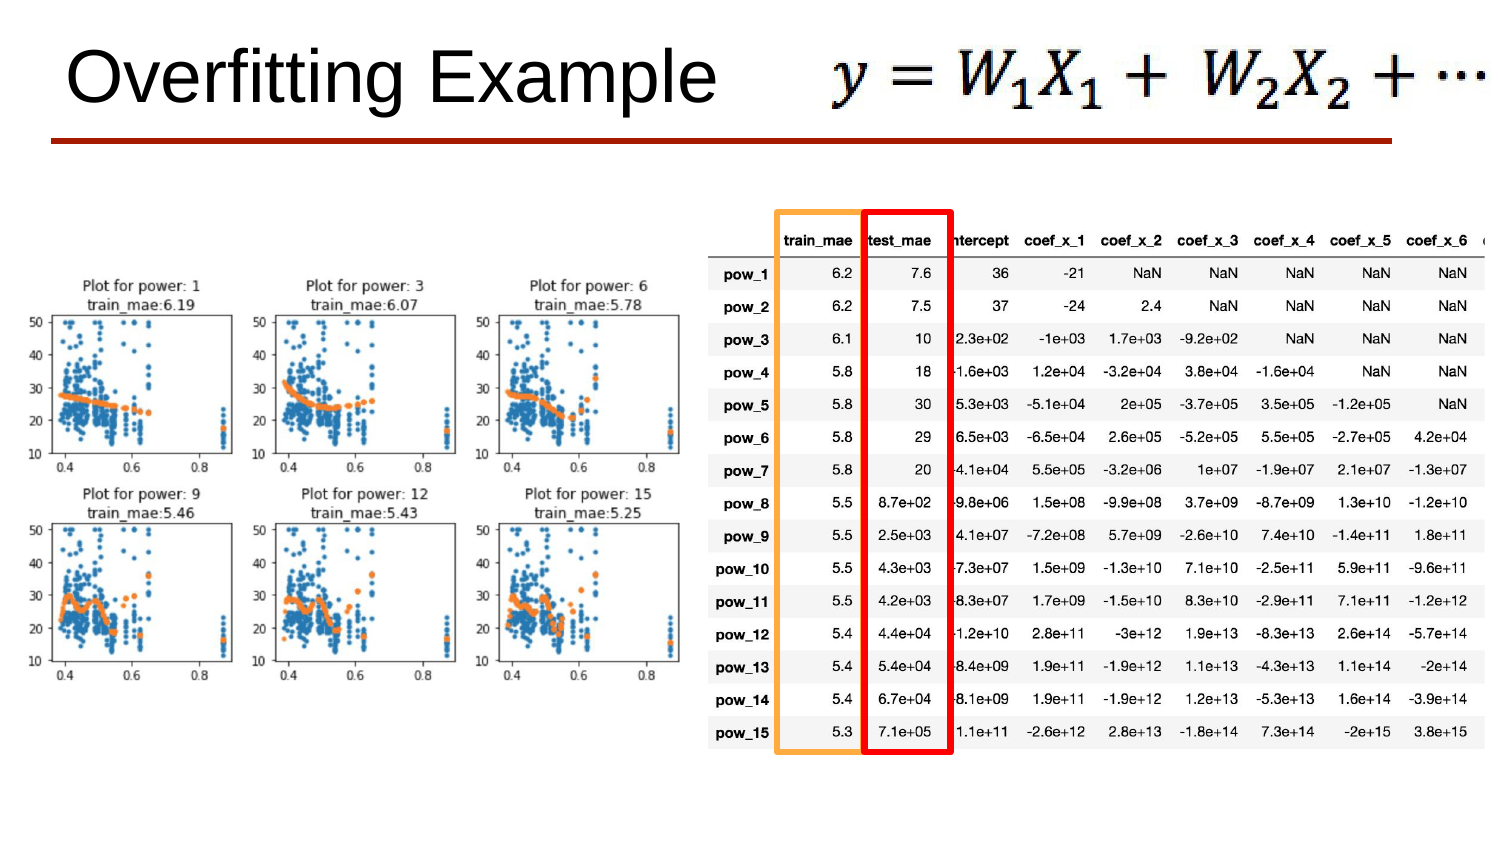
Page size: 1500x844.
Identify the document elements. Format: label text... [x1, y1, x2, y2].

text_box [864, 212, 951, 753]
title Overfitting Example [63, 25, 720, 120]
text_box [24, 267, 691, 694]
text_box [816, 29, 1500, 124]
text_box [703, 216, 1485, 757]
text_box [777, 212, 863, 753]
